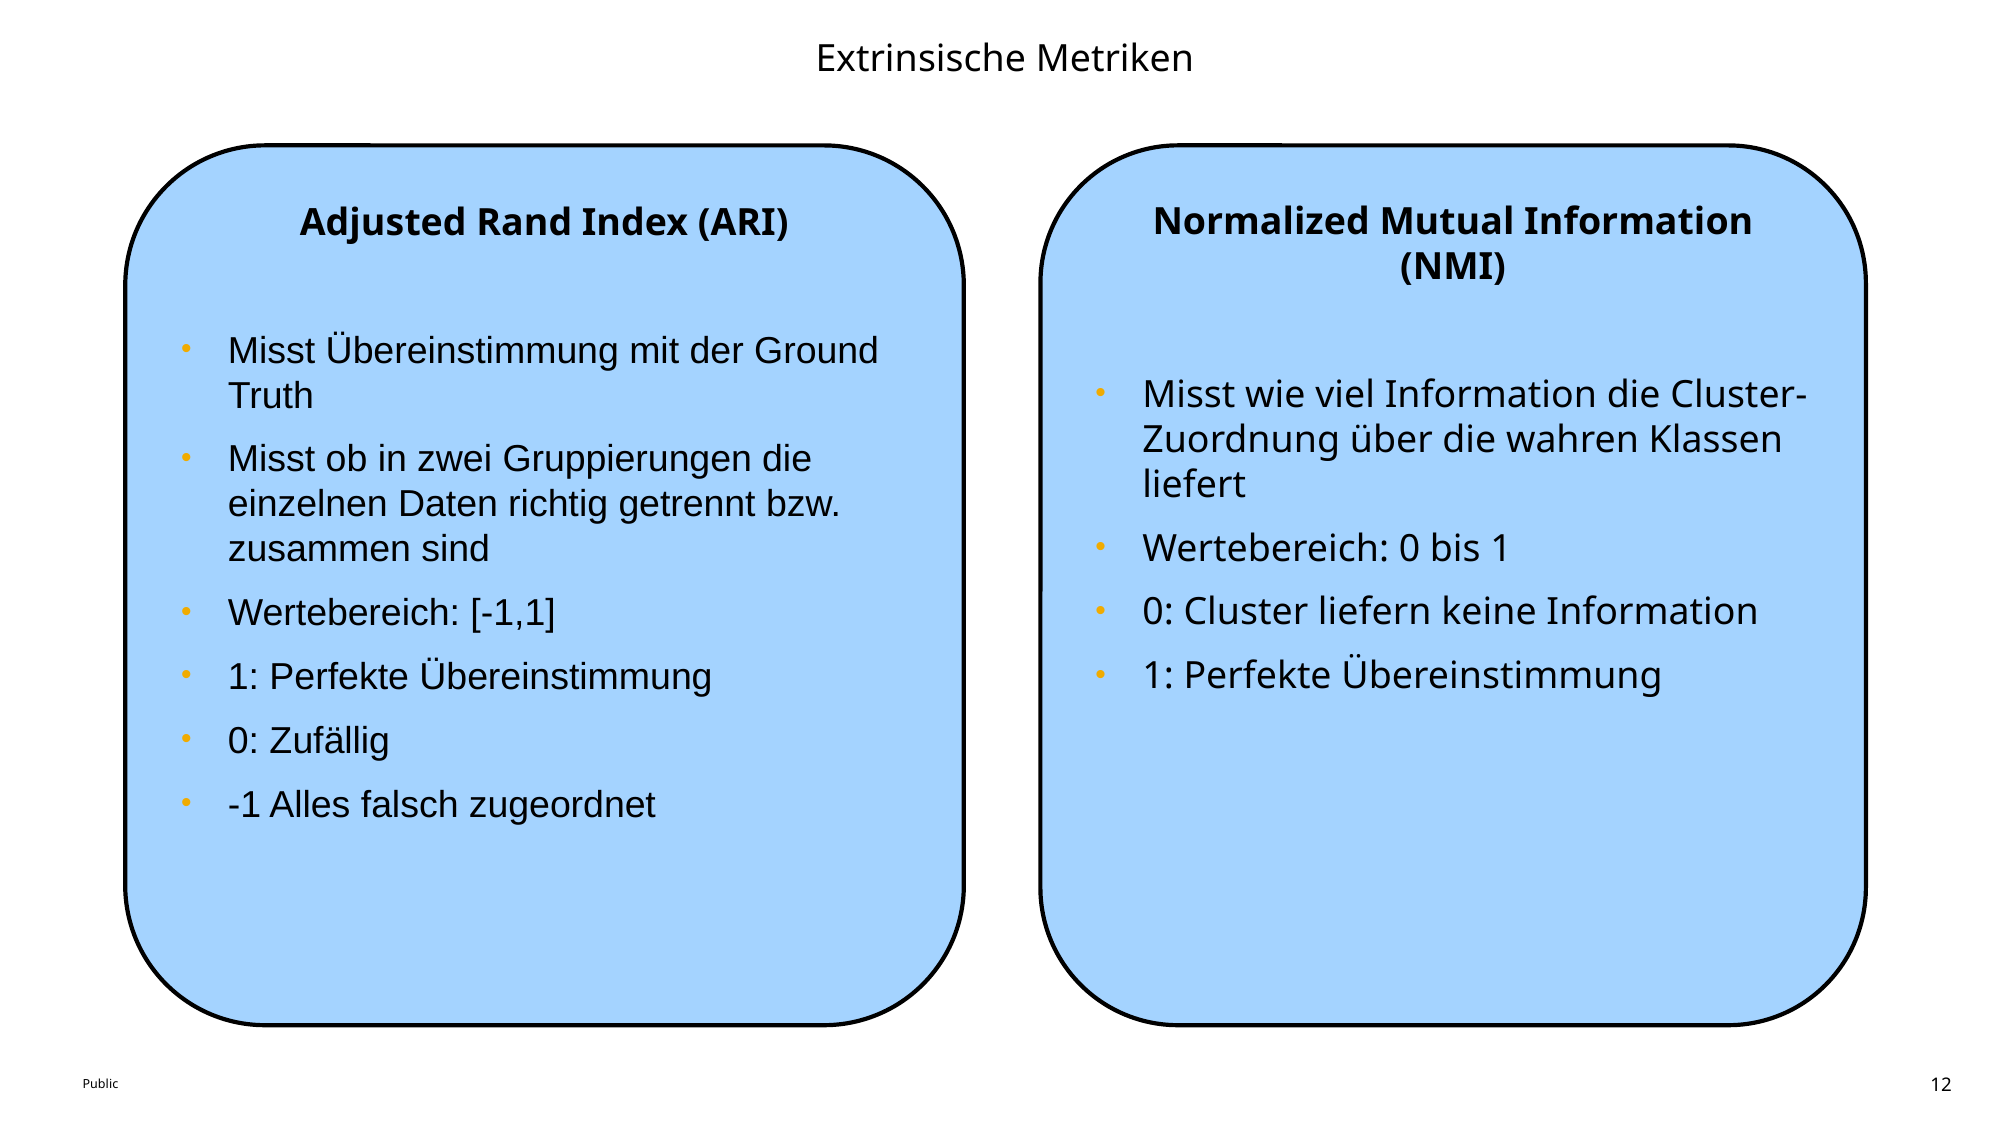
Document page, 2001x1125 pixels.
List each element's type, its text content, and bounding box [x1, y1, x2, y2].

text_box Normalized Mutual Information (NMI) Misst wie viel Information die Cluster-Zuordnung über die wahren Klassen liefert Wertebereich: 0 bis 1 0: Cluster liefern keine Information 1: Perfekte Übereinstimmung [1040, 145, 1866, 1026]
text_box Extrinsische Metriken [815, 34, 1195, 80]
